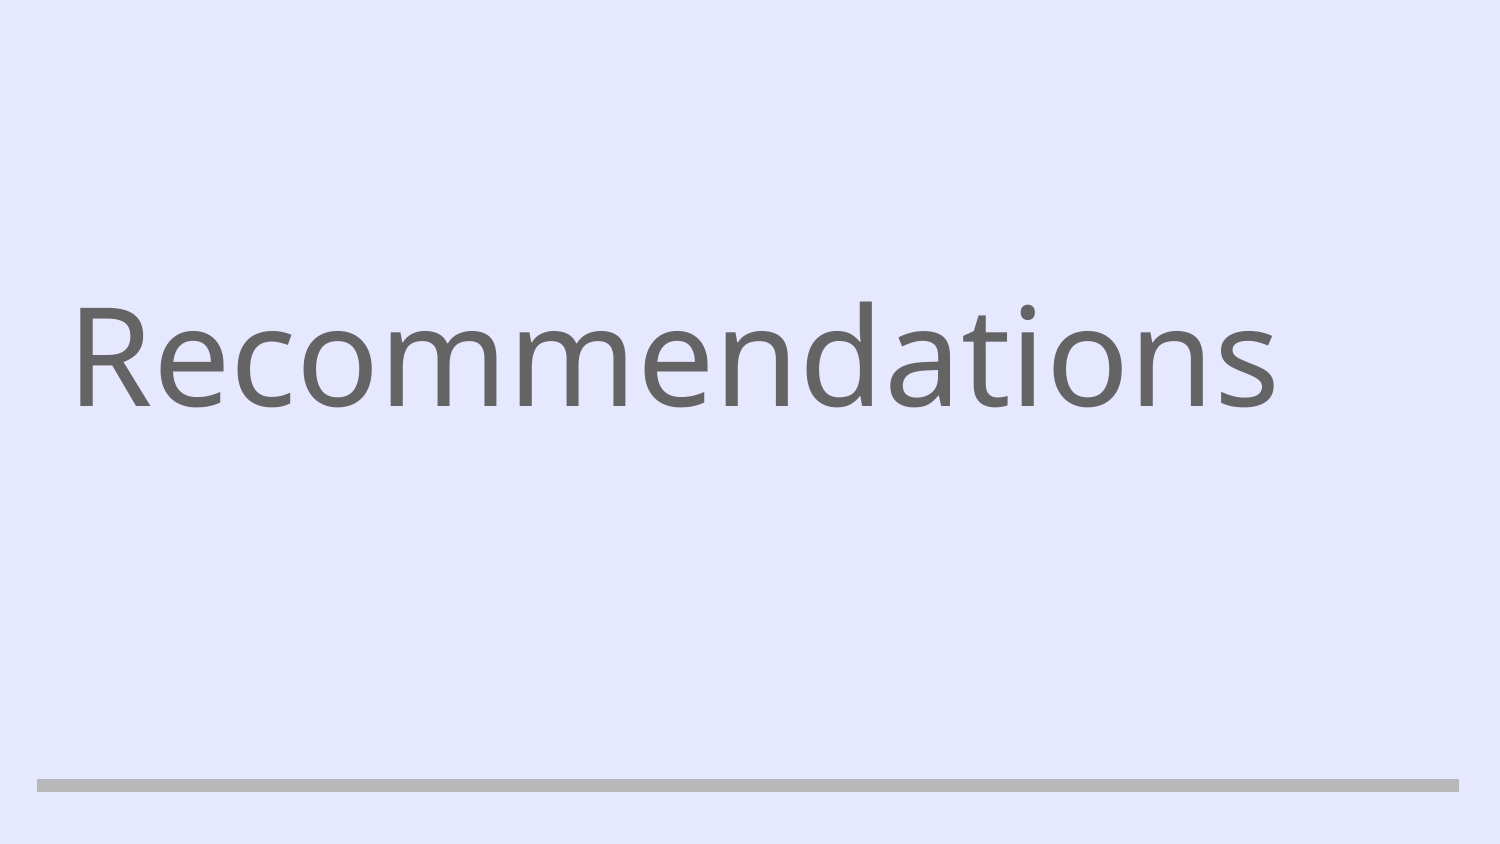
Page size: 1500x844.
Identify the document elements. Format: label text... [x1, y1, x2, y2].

title Recommendations [67, 307, 1500, 472]
